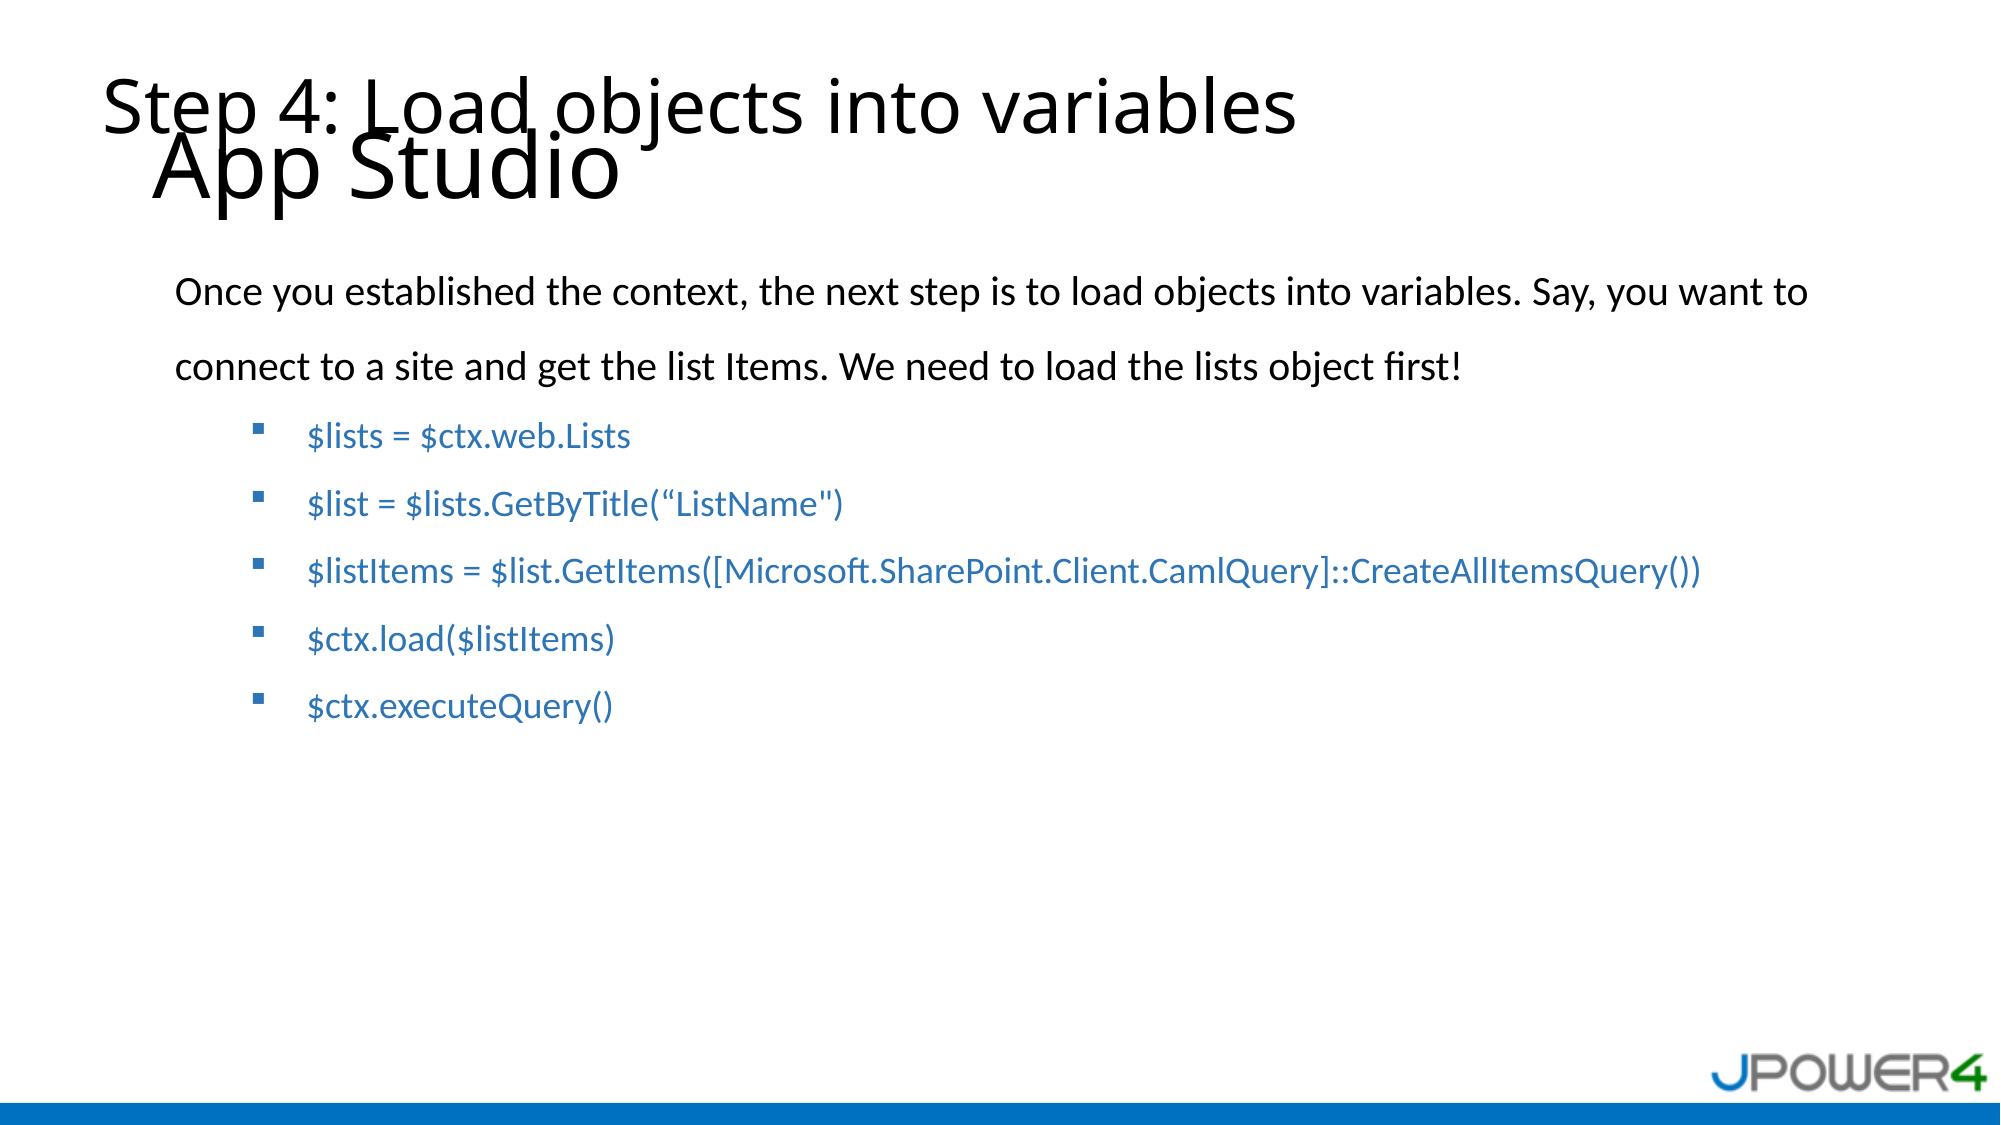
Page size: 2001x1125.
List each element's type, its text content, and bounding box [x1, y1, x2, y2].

picture [1706, 1052, 1992, 1097]
title App Studio [137, 172, 1863, 278]
text_box Step 4: Load objects into variables [87, 46, 2000, 172]
text_box Once you established the context, the next step is to load objects into variables. Say, you want to connect to a site and get the list Items. We need to load the lists object first! $lists = $ctx.web.Lists $list = $lists.GetByTitle(“ListName") $listItems = $list.GetItems([Microsoft.SharePoint.Client.CamlQuery]::CreateAllItemsQuery()) $ctx.load($listItems) $ctx.executeQuery() [85, 231, 1834, 734]
